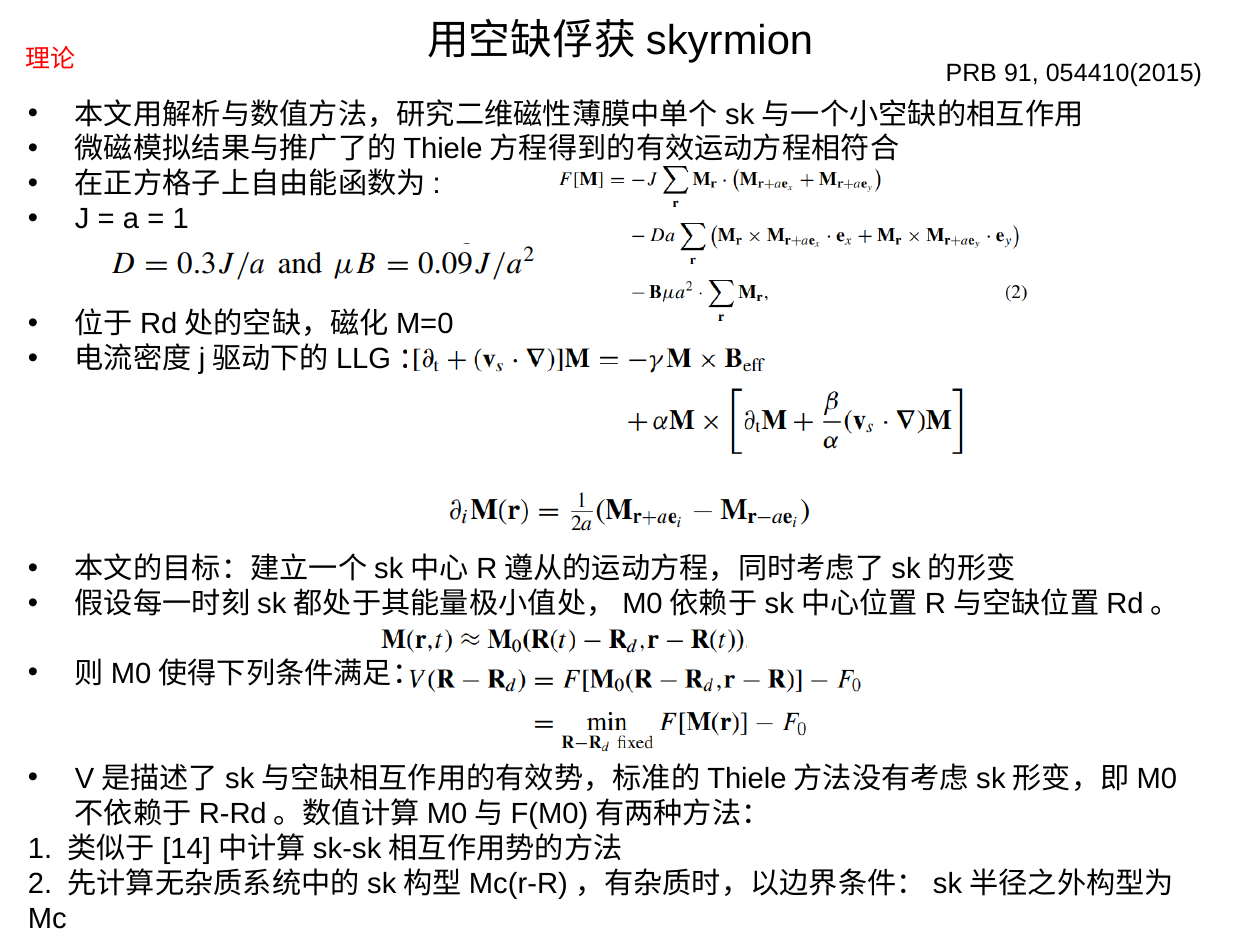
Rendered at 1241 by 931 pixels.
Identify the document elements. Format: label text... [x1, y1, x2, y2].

text_box 用空缺俘获skyrmion [412, 5, 828, 71]
text_box 本文用解析与数值方法，研究二维磁性薄膜中单个sk与一个小空缺的相互作用 微磁模拟结果与推广了的Thiele方程得到的有效运动方程相符合 在正方格子上自由能函数为: J = a = 1 位于Rd处的空缺，磁化M=0 电流密度j驱动下的LLG： 本文的目标：建立一个sk中心R遵从的运动方程，同时考虑了sk的形变 假设每一时刻sk都处于其能量极小值处，M0依赖于sk中心位置R与空缺位置Rd。 则M0使得下列条件满足： V是描述了sk与空缺相互作用的有效势，标准的Thiele方法没有考虑sk形变，即M0不依赖于R-Rd。数值计算M0与F(M0)有两种方法： 1. 类似于[14]中计算sk-sk相互作用势的方法 2. 先计算无杂质系统中的sk构型Mc(r-R)，有杂质时，以边界条件：sk半径之外构型为Mc [13, 87, 1228, 931]
picture [380, 623, 747, 655]
picture [108, 243, 536, 283]
picture [406, 663, 865, 754]
picture [406, 341, 966, 461]
text_box 理论 [10, 35, 109, 80]
picture [554, 164, 1029, 323]
text_box PRB 91, 054410(2015) [930, 49, 1228, 87]
picture [445, 490, 812, 533]
